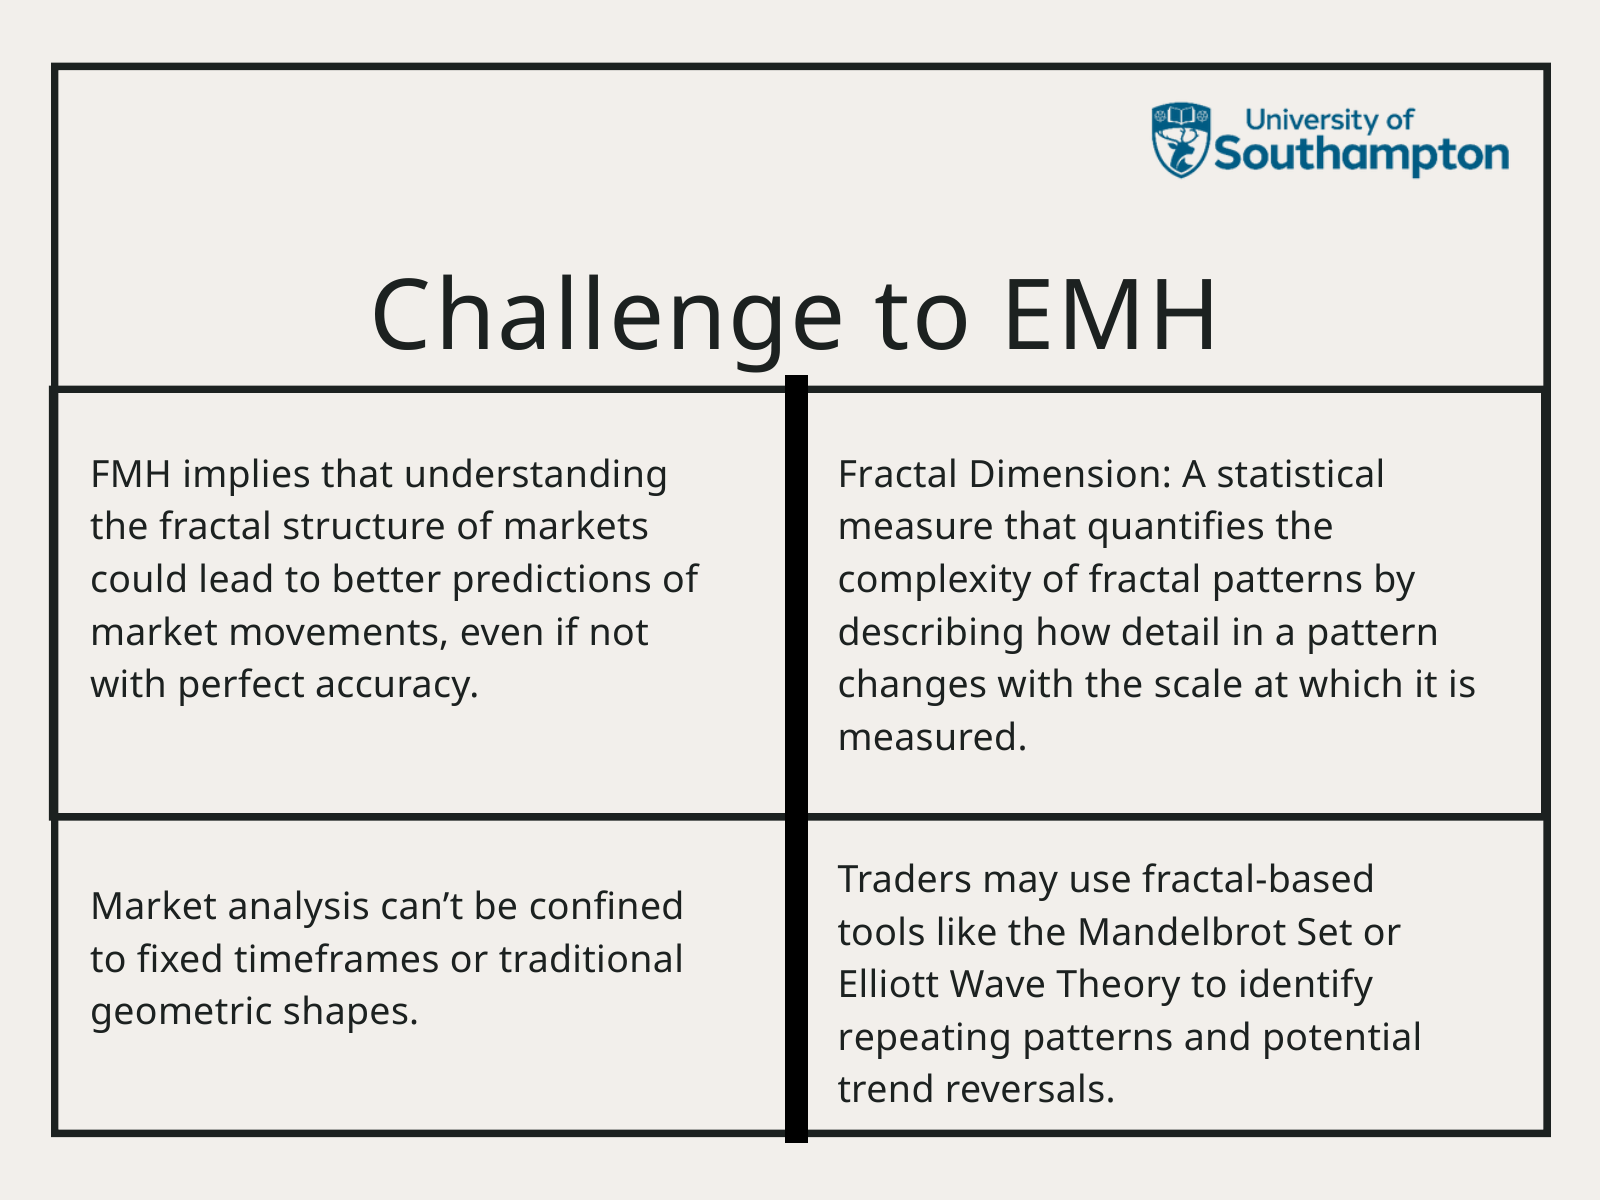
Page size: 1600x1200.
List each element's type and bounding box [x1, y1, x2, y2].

text_box [1078, 0, 1583, 283]
text_box [50, 62, 1552, 386]
text_box [50, 826, 1552, 1138]
text_box [48, 385, 1549, 821]
